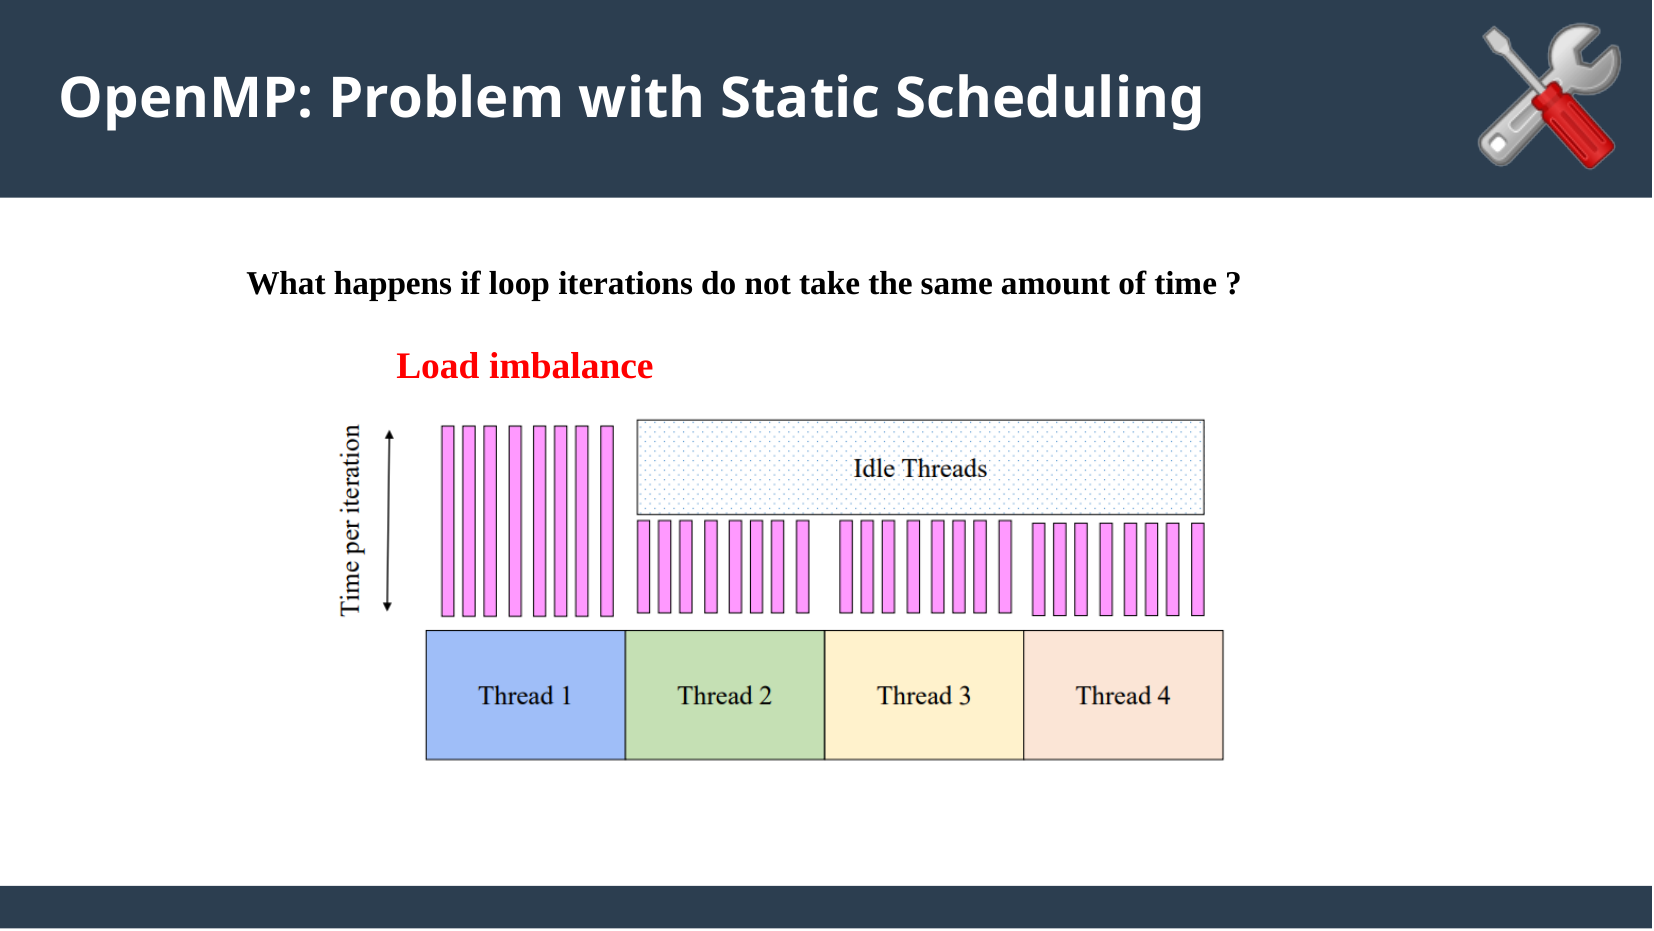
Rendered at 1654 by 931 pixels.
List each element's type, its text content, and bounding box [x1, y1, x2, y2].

title OpenMP: Problem with Static Scheduling [59, 37, 1464, 154]
picture [1469, 17, 1627, 175]
text_box What happens if loop iterations do not take the same amount of time ? Load imbalance [231, 253, 1424, 373]
picture [329, 407, 1240, 767]
